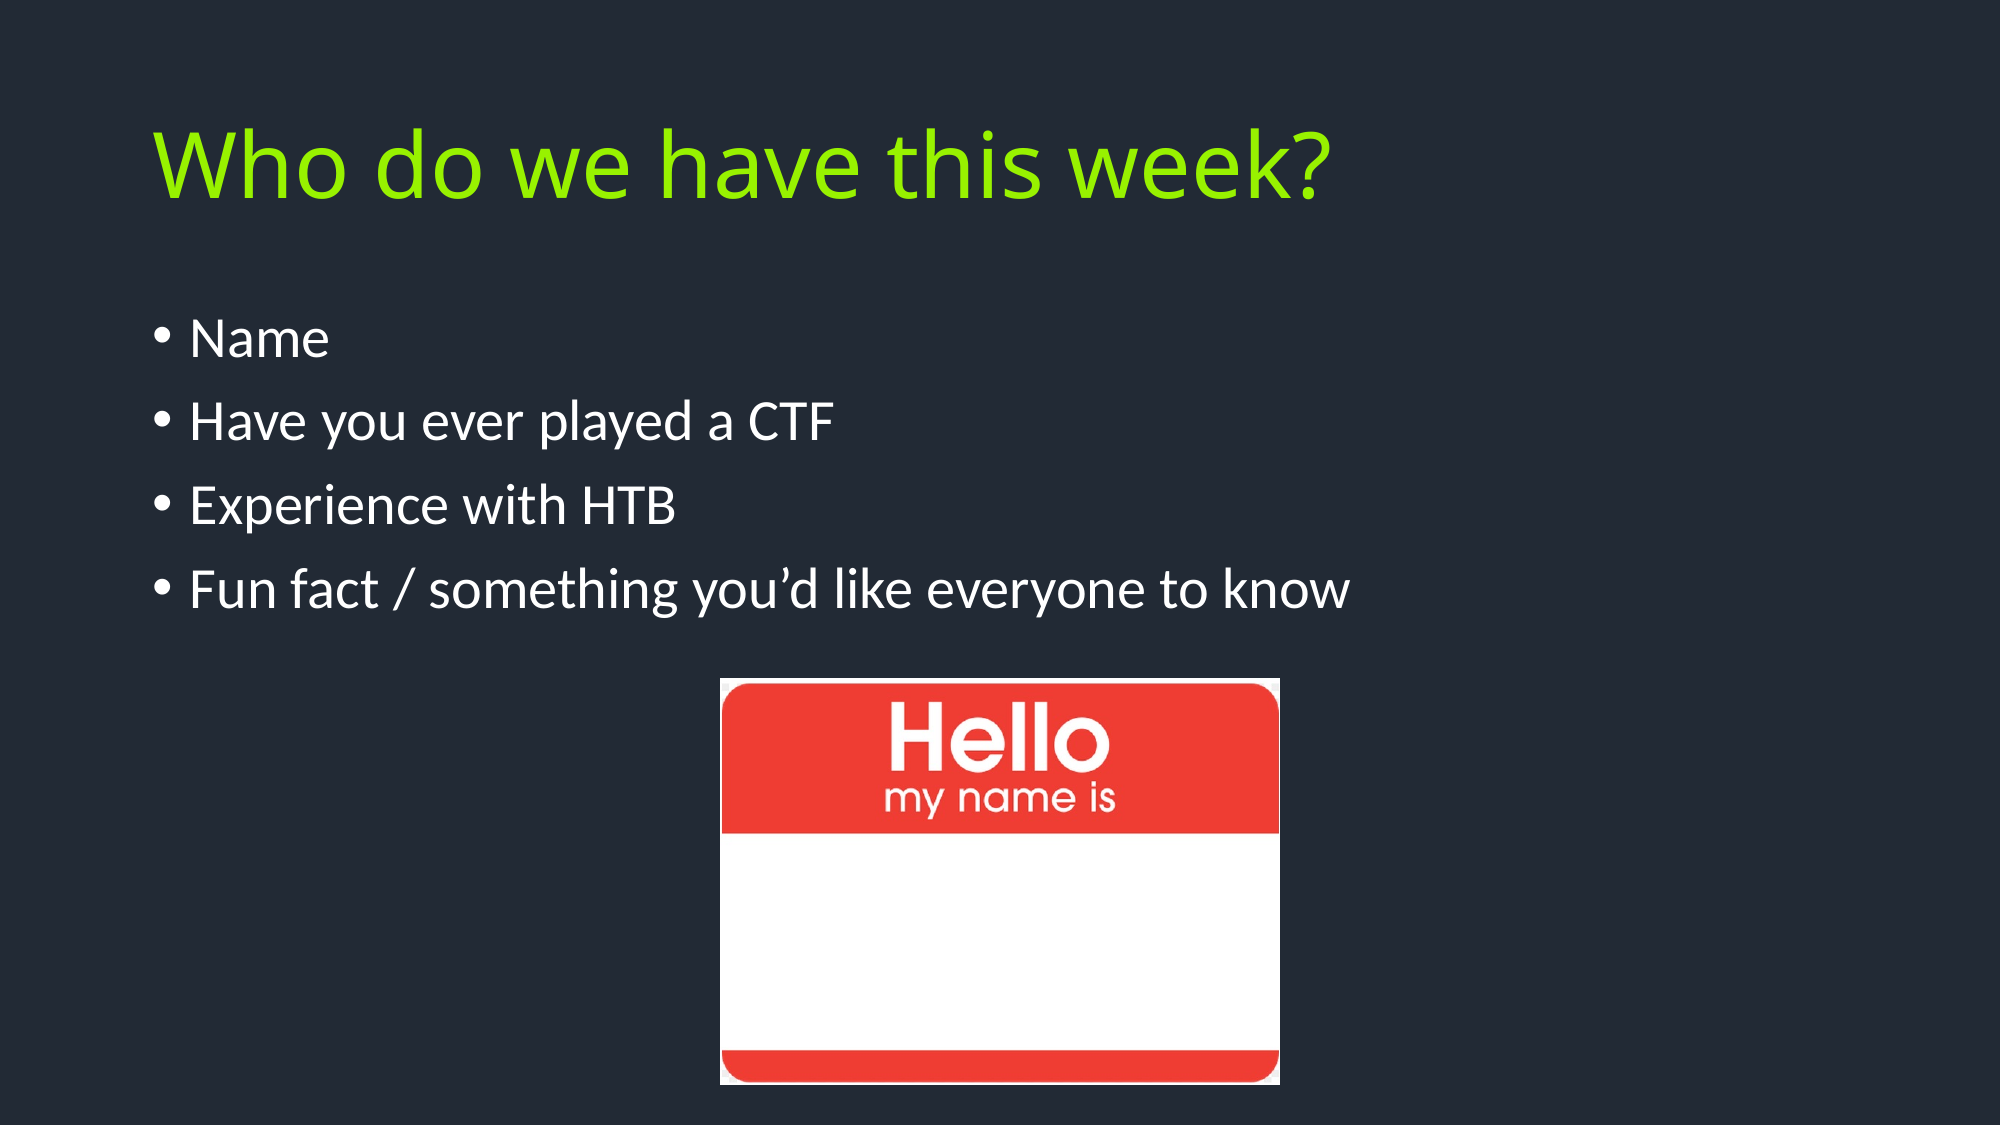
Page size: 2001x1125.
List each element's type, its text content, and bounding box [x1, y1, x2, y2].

title Who do we have this week? [137, 59, 1863, 278]
list Name Have you ever played a CTF Experience with HTB Fun fact / something you’d like everyone to know [137, 299, 1863, 1014]
picture [720, 678, 1280, 1085]
